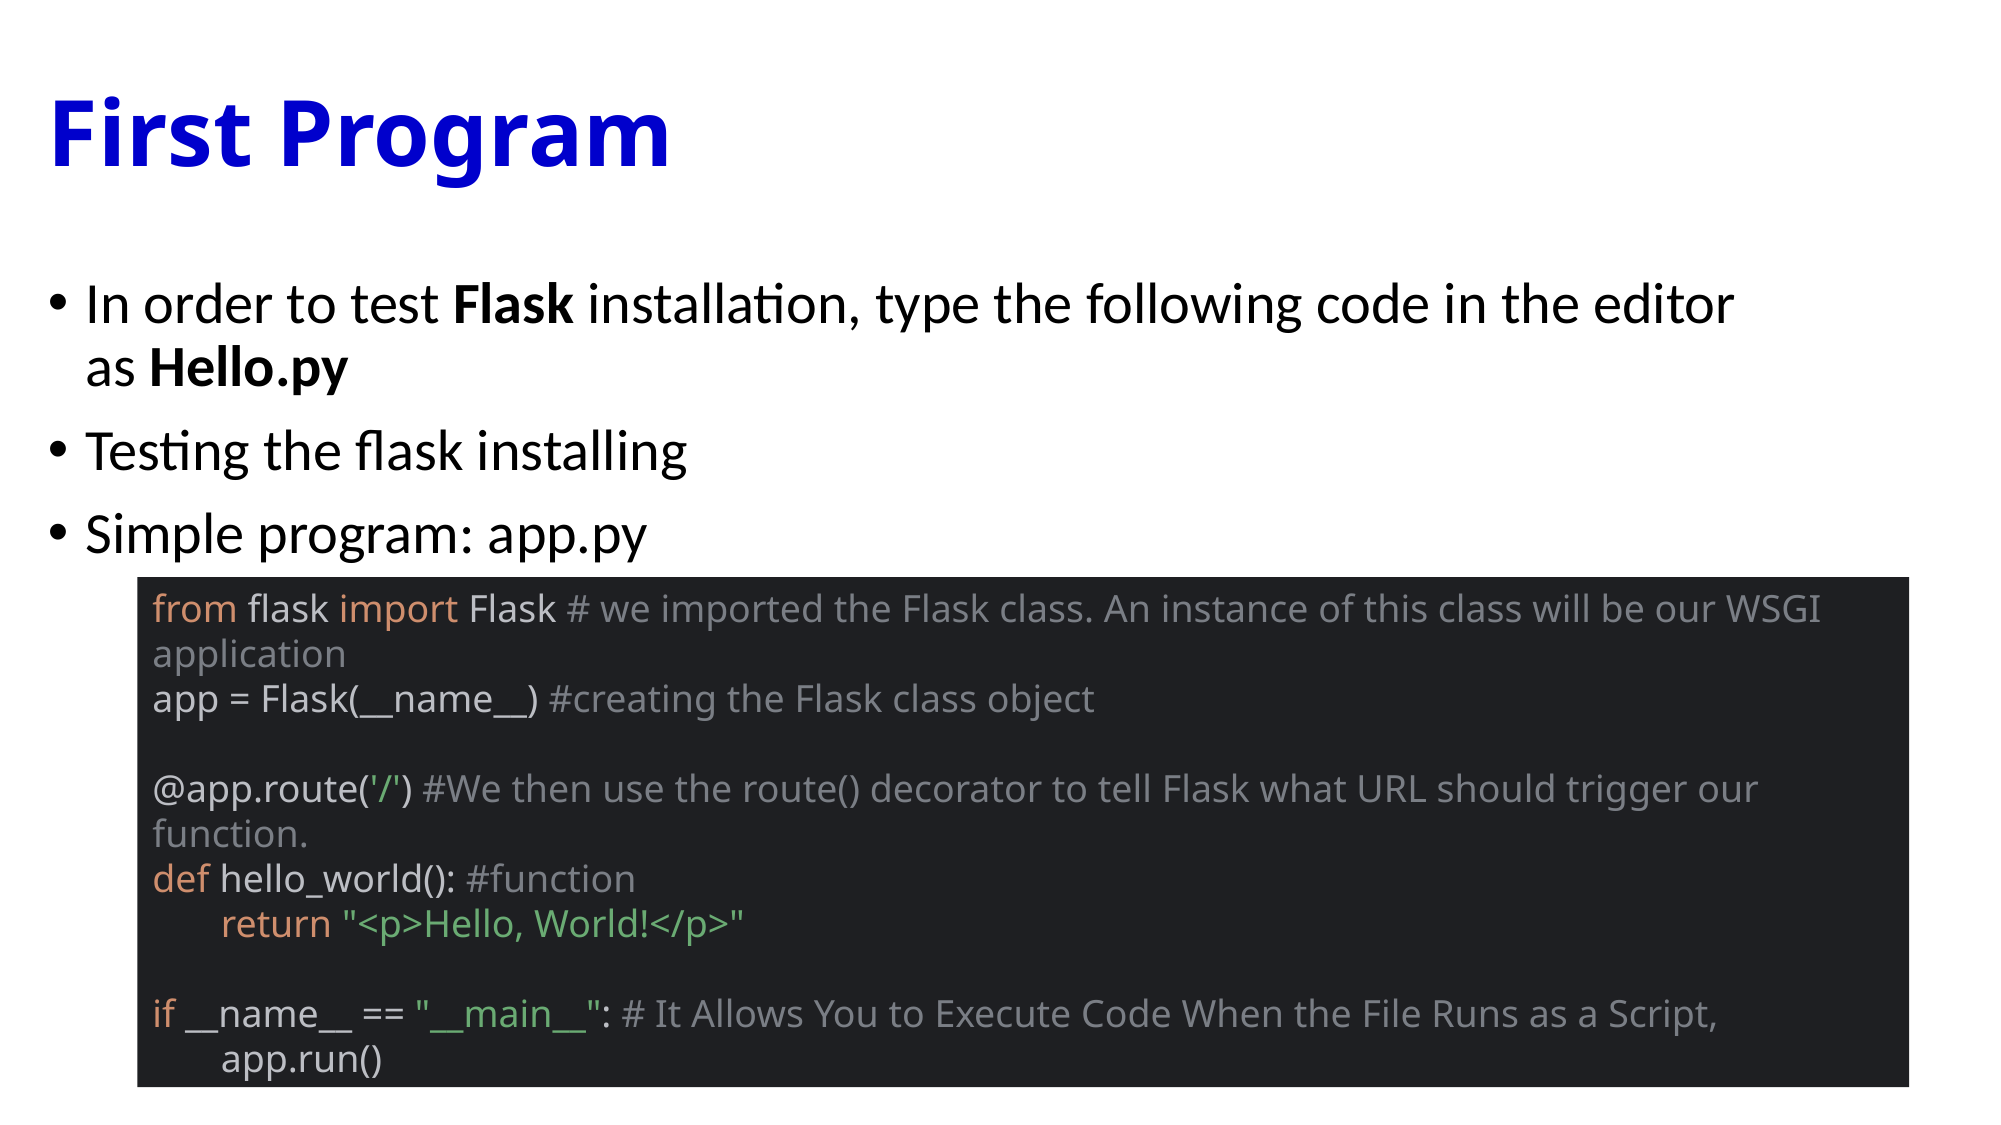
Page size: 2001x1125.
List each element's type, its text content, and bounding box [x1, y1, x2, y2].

title First Program [32, 27, 1758, 246]
list In order to test Flask installation, type the following code in the editor as Hello.py Testing the flask installing Simple program: app.py [32, 266, 1950, 1066]
text_box from flask import Flask # we imported the Flask class. An instance of this class will be our WSGI application app = Flask(__name__) #creating the Flask class object @app.route('/') #We then use the route() decorator to tell Flask what URL should trigger our function. def hello_world(): #function return "<p>Hello, World!</p>" if __name__ == "__main__": # It Allows You to Execute Code When the File Runs as a Script, app.run() [137, 577, 1910, 1088]
